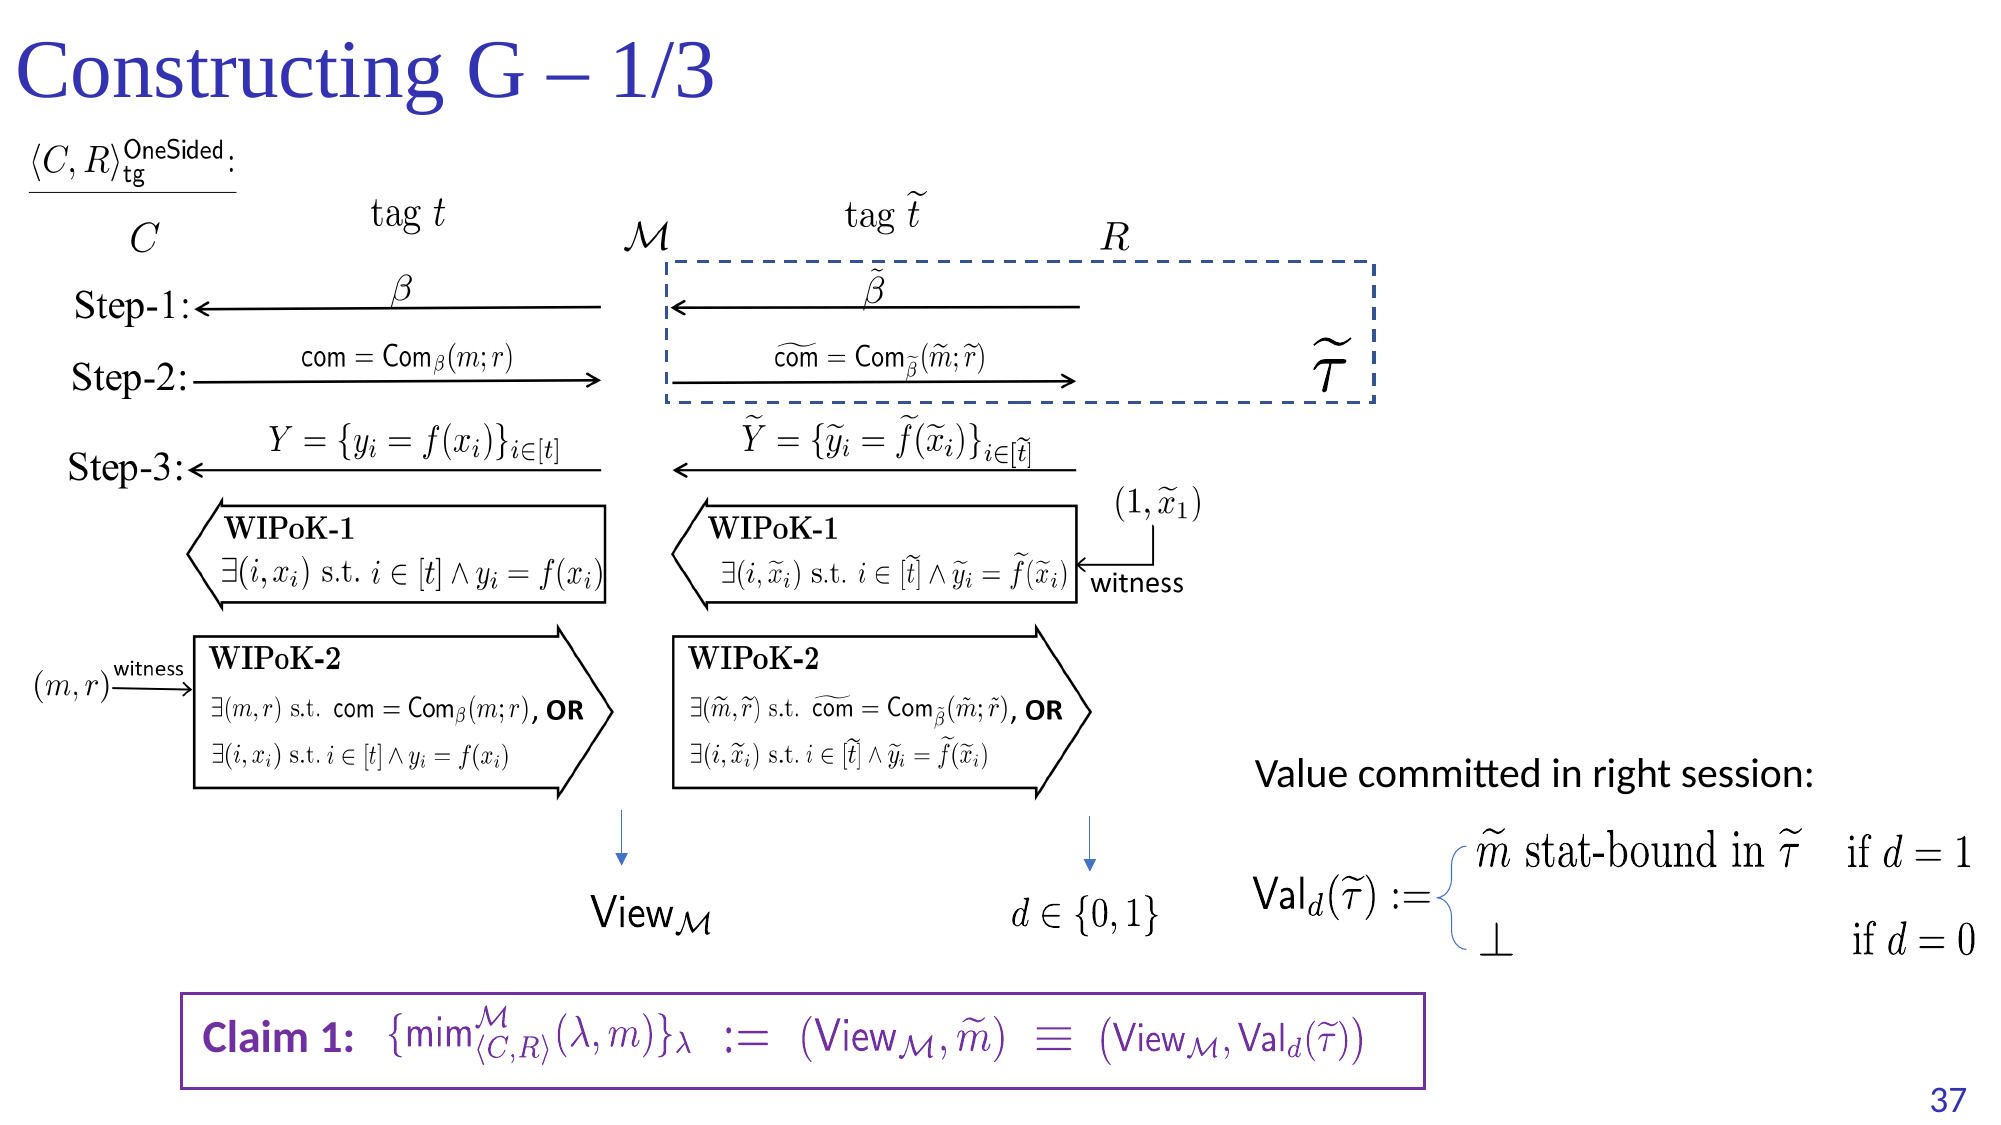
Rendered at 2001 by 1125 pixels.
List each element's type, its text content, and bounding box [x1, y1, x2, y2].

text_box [802, 1015, 1004, 1063]
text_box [1476, 828, 1802, 868]
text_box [726, 1027, 768, 1053]
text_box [1853, 920, 1975, 956]
picture [0, 128, 1214, 811]
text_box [1012, 895, 1158, 937]
title Constructing G – 1/3 [0, 0, 1725, 142]
text_box [1436, 845, 1467, 950]
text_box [1313, 337, 1352, 393]
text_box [590, 895, 711, 936]
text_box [1848, 833, 1971, 868]
text_box [1214, 260, 1375, 404]
text_box Value committed in right session: [1240, 738, 1843, 804]
text_box [180, 992, 1425, 1090]
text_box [1101, 1016, 1362, 1066]
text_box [388, 1005, 691, 1066]
text_box [1479, 922, 1514, 956]
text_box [1252, 874, 1431, 921]
